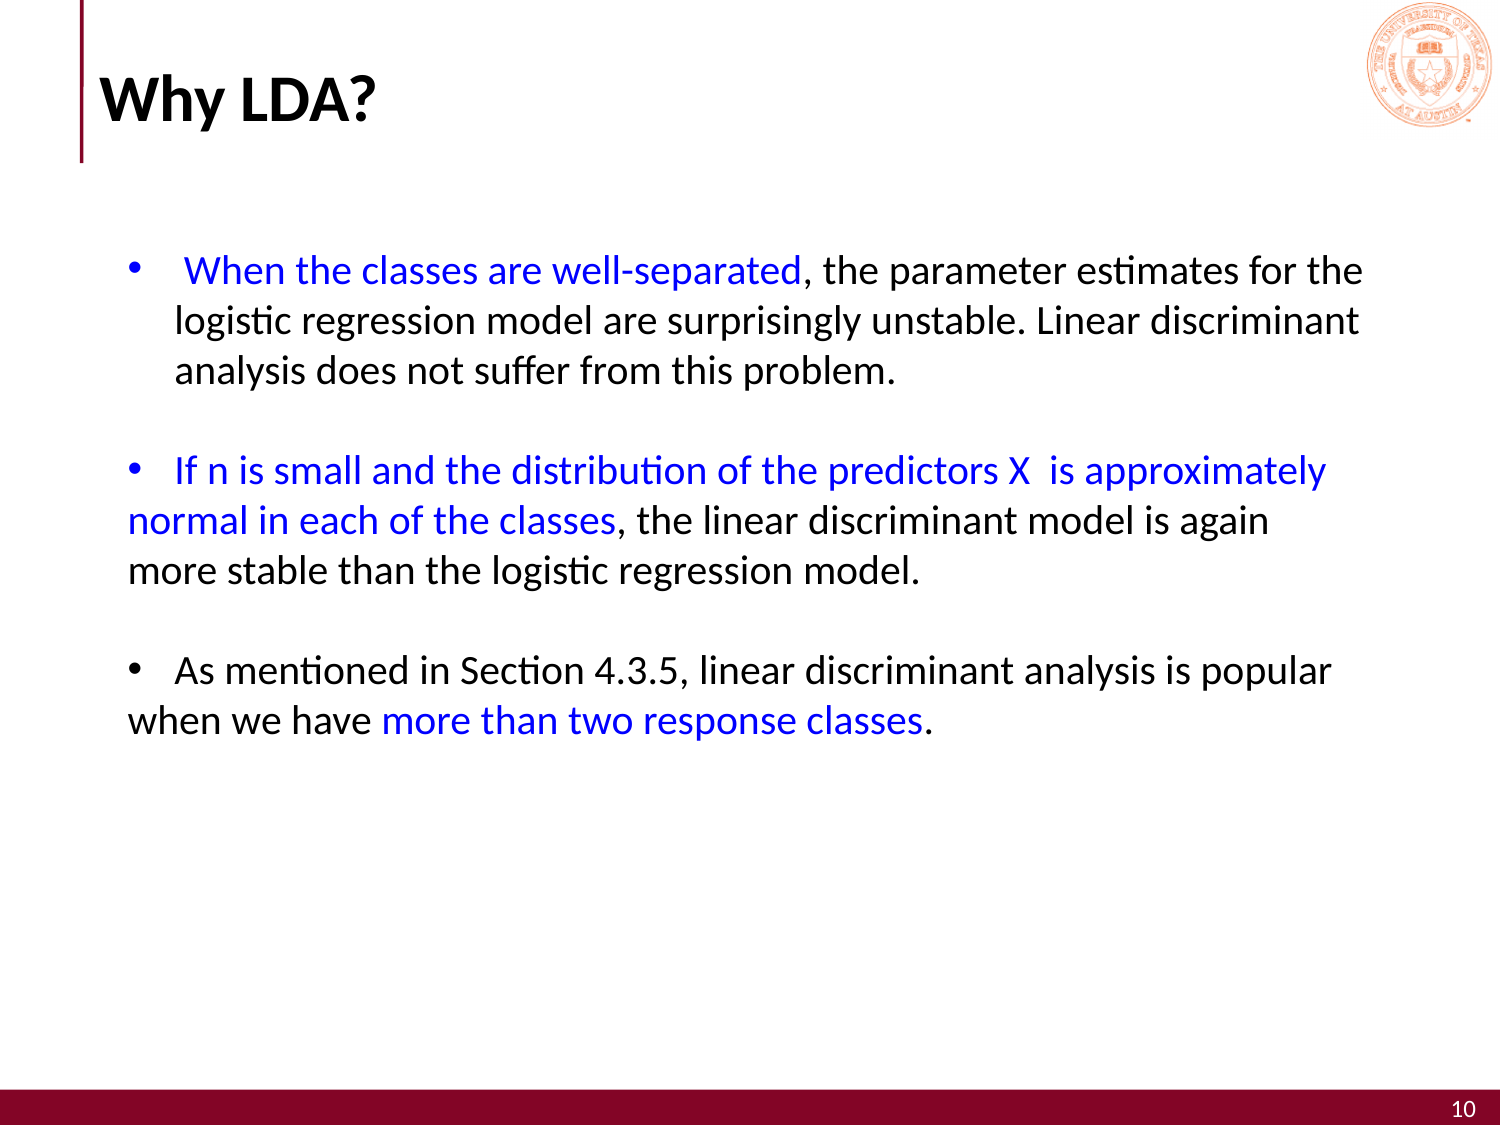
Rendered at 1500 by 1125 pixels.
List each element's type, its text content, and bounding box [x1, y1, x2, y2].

slide_number 10 [1141, 1077, 1492, 1125]
picture [1360, 0, 1498, 140]
title Why LDA? [84, 52, 1380, 137]
text_box When the classes are well-separated, the parameter estimates for the logistic regression model are surprisingly unstable. Linear discriminant analysis does not suffer from this problem. If n is small and the distribution of the predictors X is approximately normal in each of the classes, the linear discriminant model is again more stable than the logistic regression model. As mentioned in Section 4.3.5, linear discriminant analysis is popular when we have more than two response classes. [112, 235, 1380, 751]
